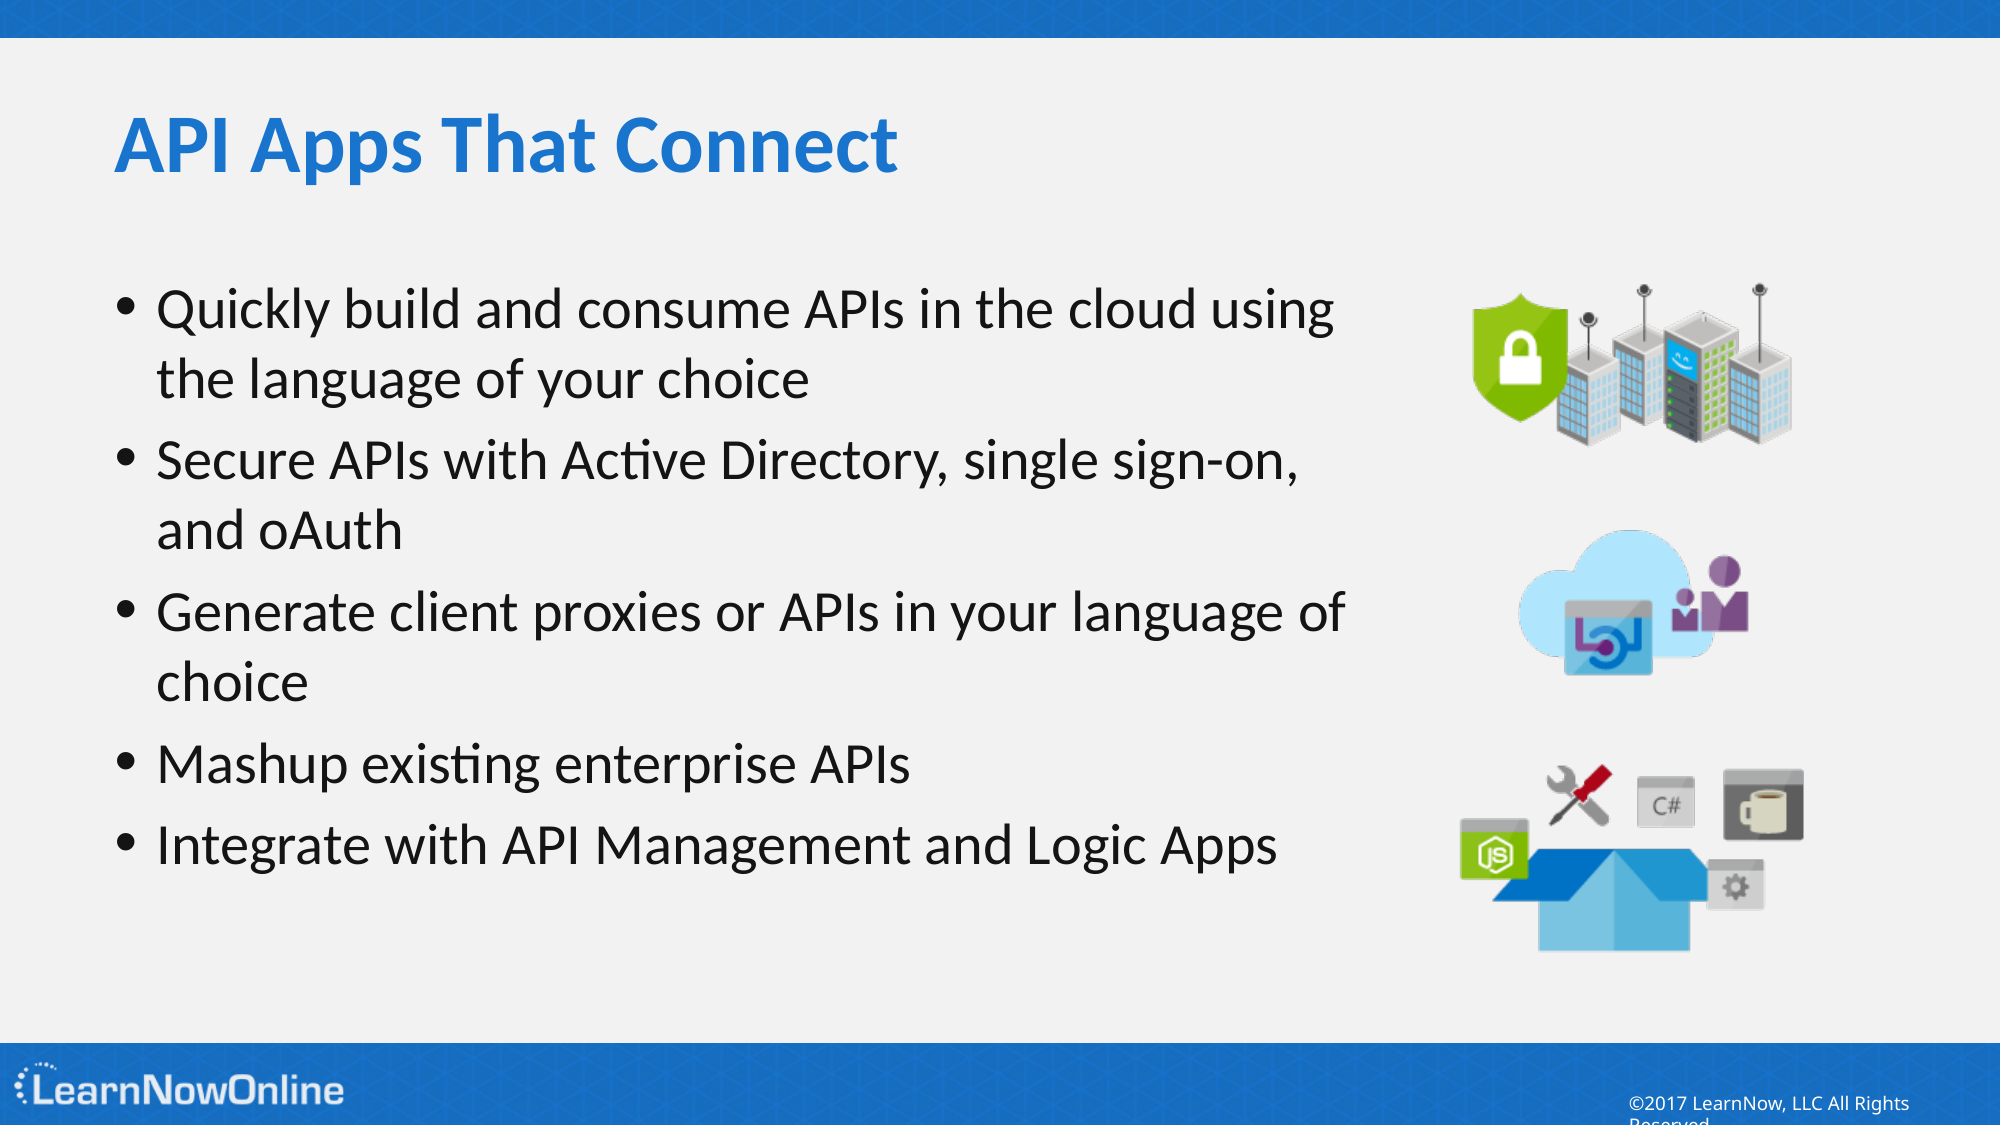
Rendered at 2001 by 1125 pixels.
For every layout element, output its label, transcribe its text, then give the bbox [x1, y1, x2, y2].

title API Apps That Connect [99, 45, 1900, 233]
picture [1514, 528, 1753, 683]
picture [0, 0, 2000, 38]
picture [1441, 757, 1826, 957]
text_box Quickly build and consume APIs in the cloud using the language of your choice Secure APIs with Active Directory, single sign-on, and oAuth Generate client proxies or APIs in your language of choice Mashup existing enterprise APIs Integrate with API Management and Logic Apps [99, 262, 1900, 963]
picture [1468, 274, 1799, 455]
picture [0, 1043, 2000, 1125]
